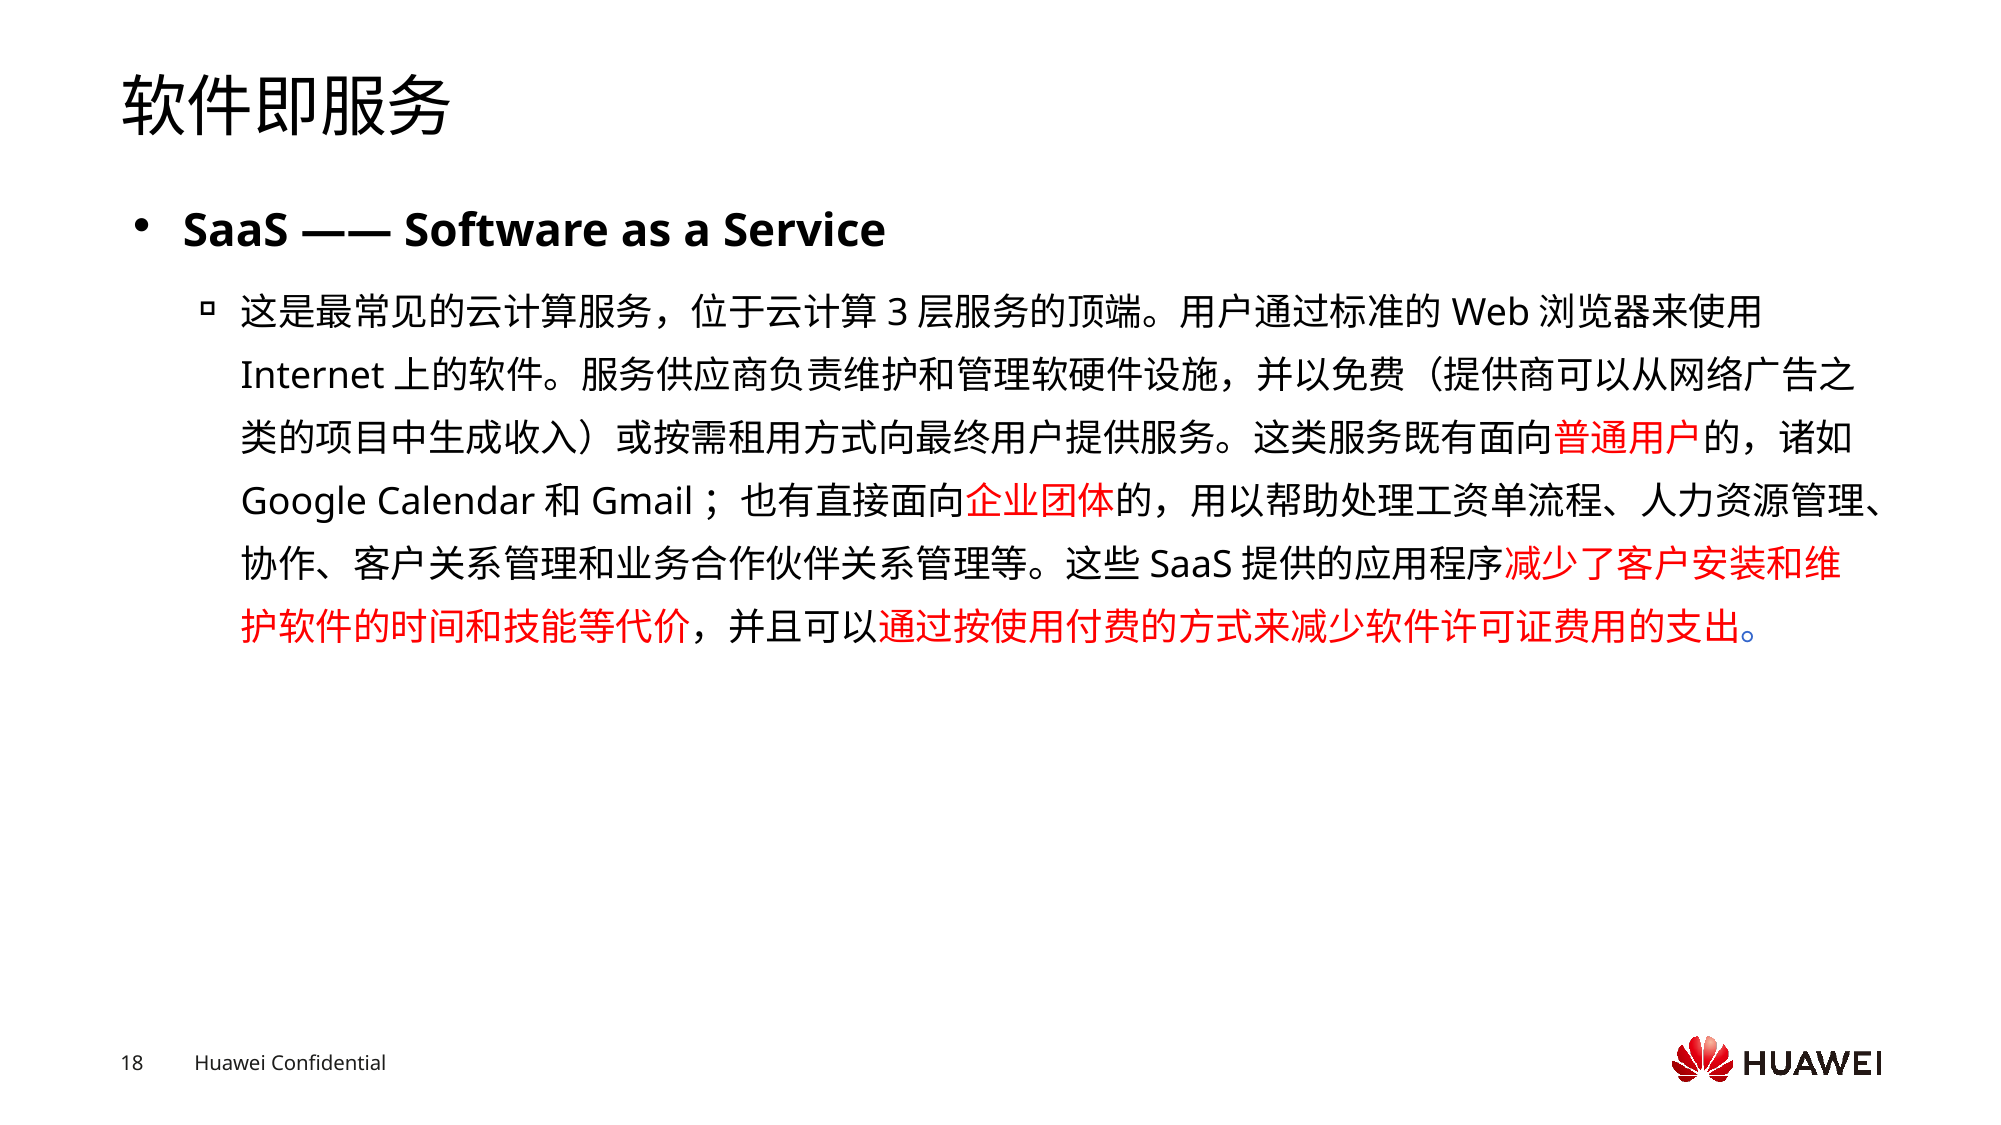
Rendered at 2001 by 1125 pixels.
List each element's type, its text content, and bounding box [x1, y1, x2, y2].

list SaaS —— Software as a Service 这是最常见的云计算服务，位于云计算3层服务的顶端。用户通过标准的Web浏览器来使用Internet上的软件。服务供应商负责维护和管理软硬件设施，并以免费（提供商可以从网络广告之类的项目中生成收入）或按需租用方式向最终用户提供服务。这类服务既有面向普通用户的，诸如Google Calendar和Gmail；也有直接面向企业团体的，用以帮助处理工资单流程、人力资源管理、协作、客户关系管理和业务合作伙伴关系管理等。这些SaaS提供的应用程序减少了客户安装和维护软件的时间和技能等代价，并且可以通过按使用付费的方式来减少软件许可证费用的支出。 [119, 171, 1881, 973]
title 软件即服务 [120, 73, 1880, 154]
picture [1672, 1036, 1881, 1082]
